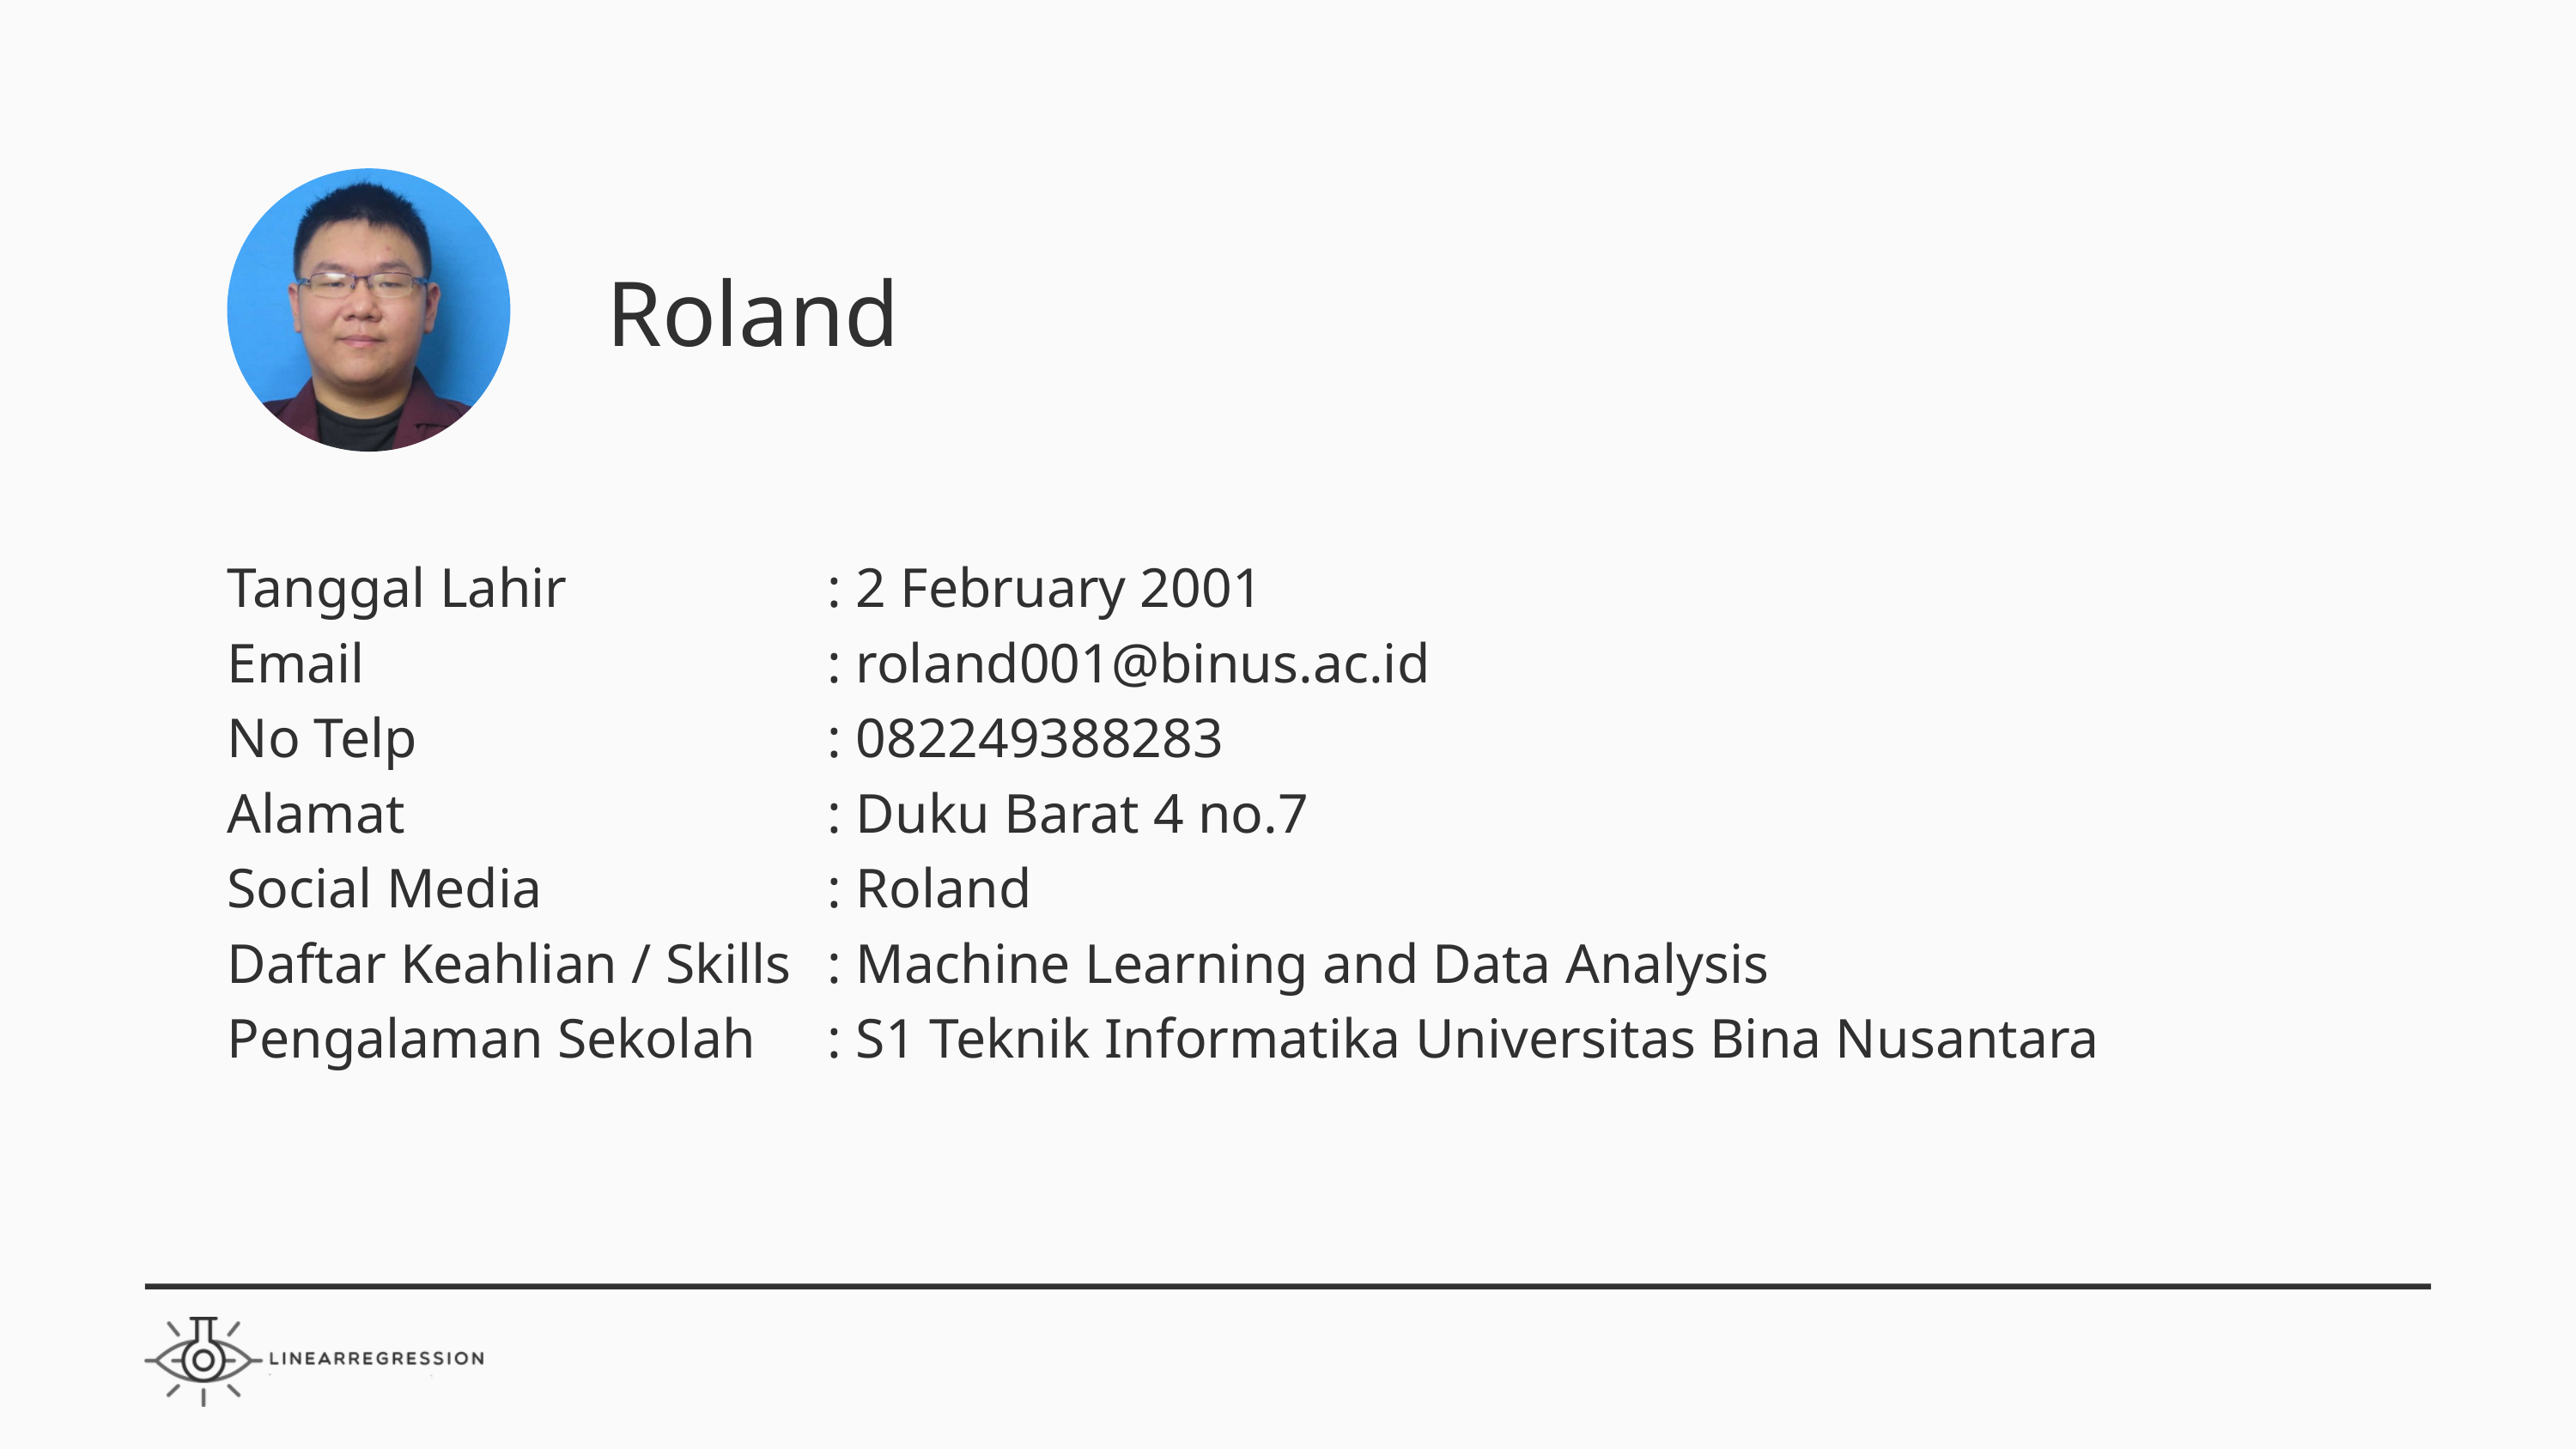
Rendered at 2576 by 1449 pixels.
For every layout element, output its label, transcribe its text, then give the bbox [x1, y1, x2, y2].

text_box Roland [587, 239, 919, 365]
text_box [144, 1283, 2432, 1407]
text_box Tanggal Lahir Email No Telp Alamat Social Media Daftar Keahlian / Skills Pengalaman Sekolah [227, 543, 796, 1144]
text_box : 2 February 2001 : roland001@binus.ac.id : 082249388283 : Duku Barat 4 no.7 : Roland : Machine Learning and Data Analysis : S1 Teknik Informatika Universitas Bina Nusantara [827, 543, 2276, 1144]
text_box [227, 167, 511, 452]
